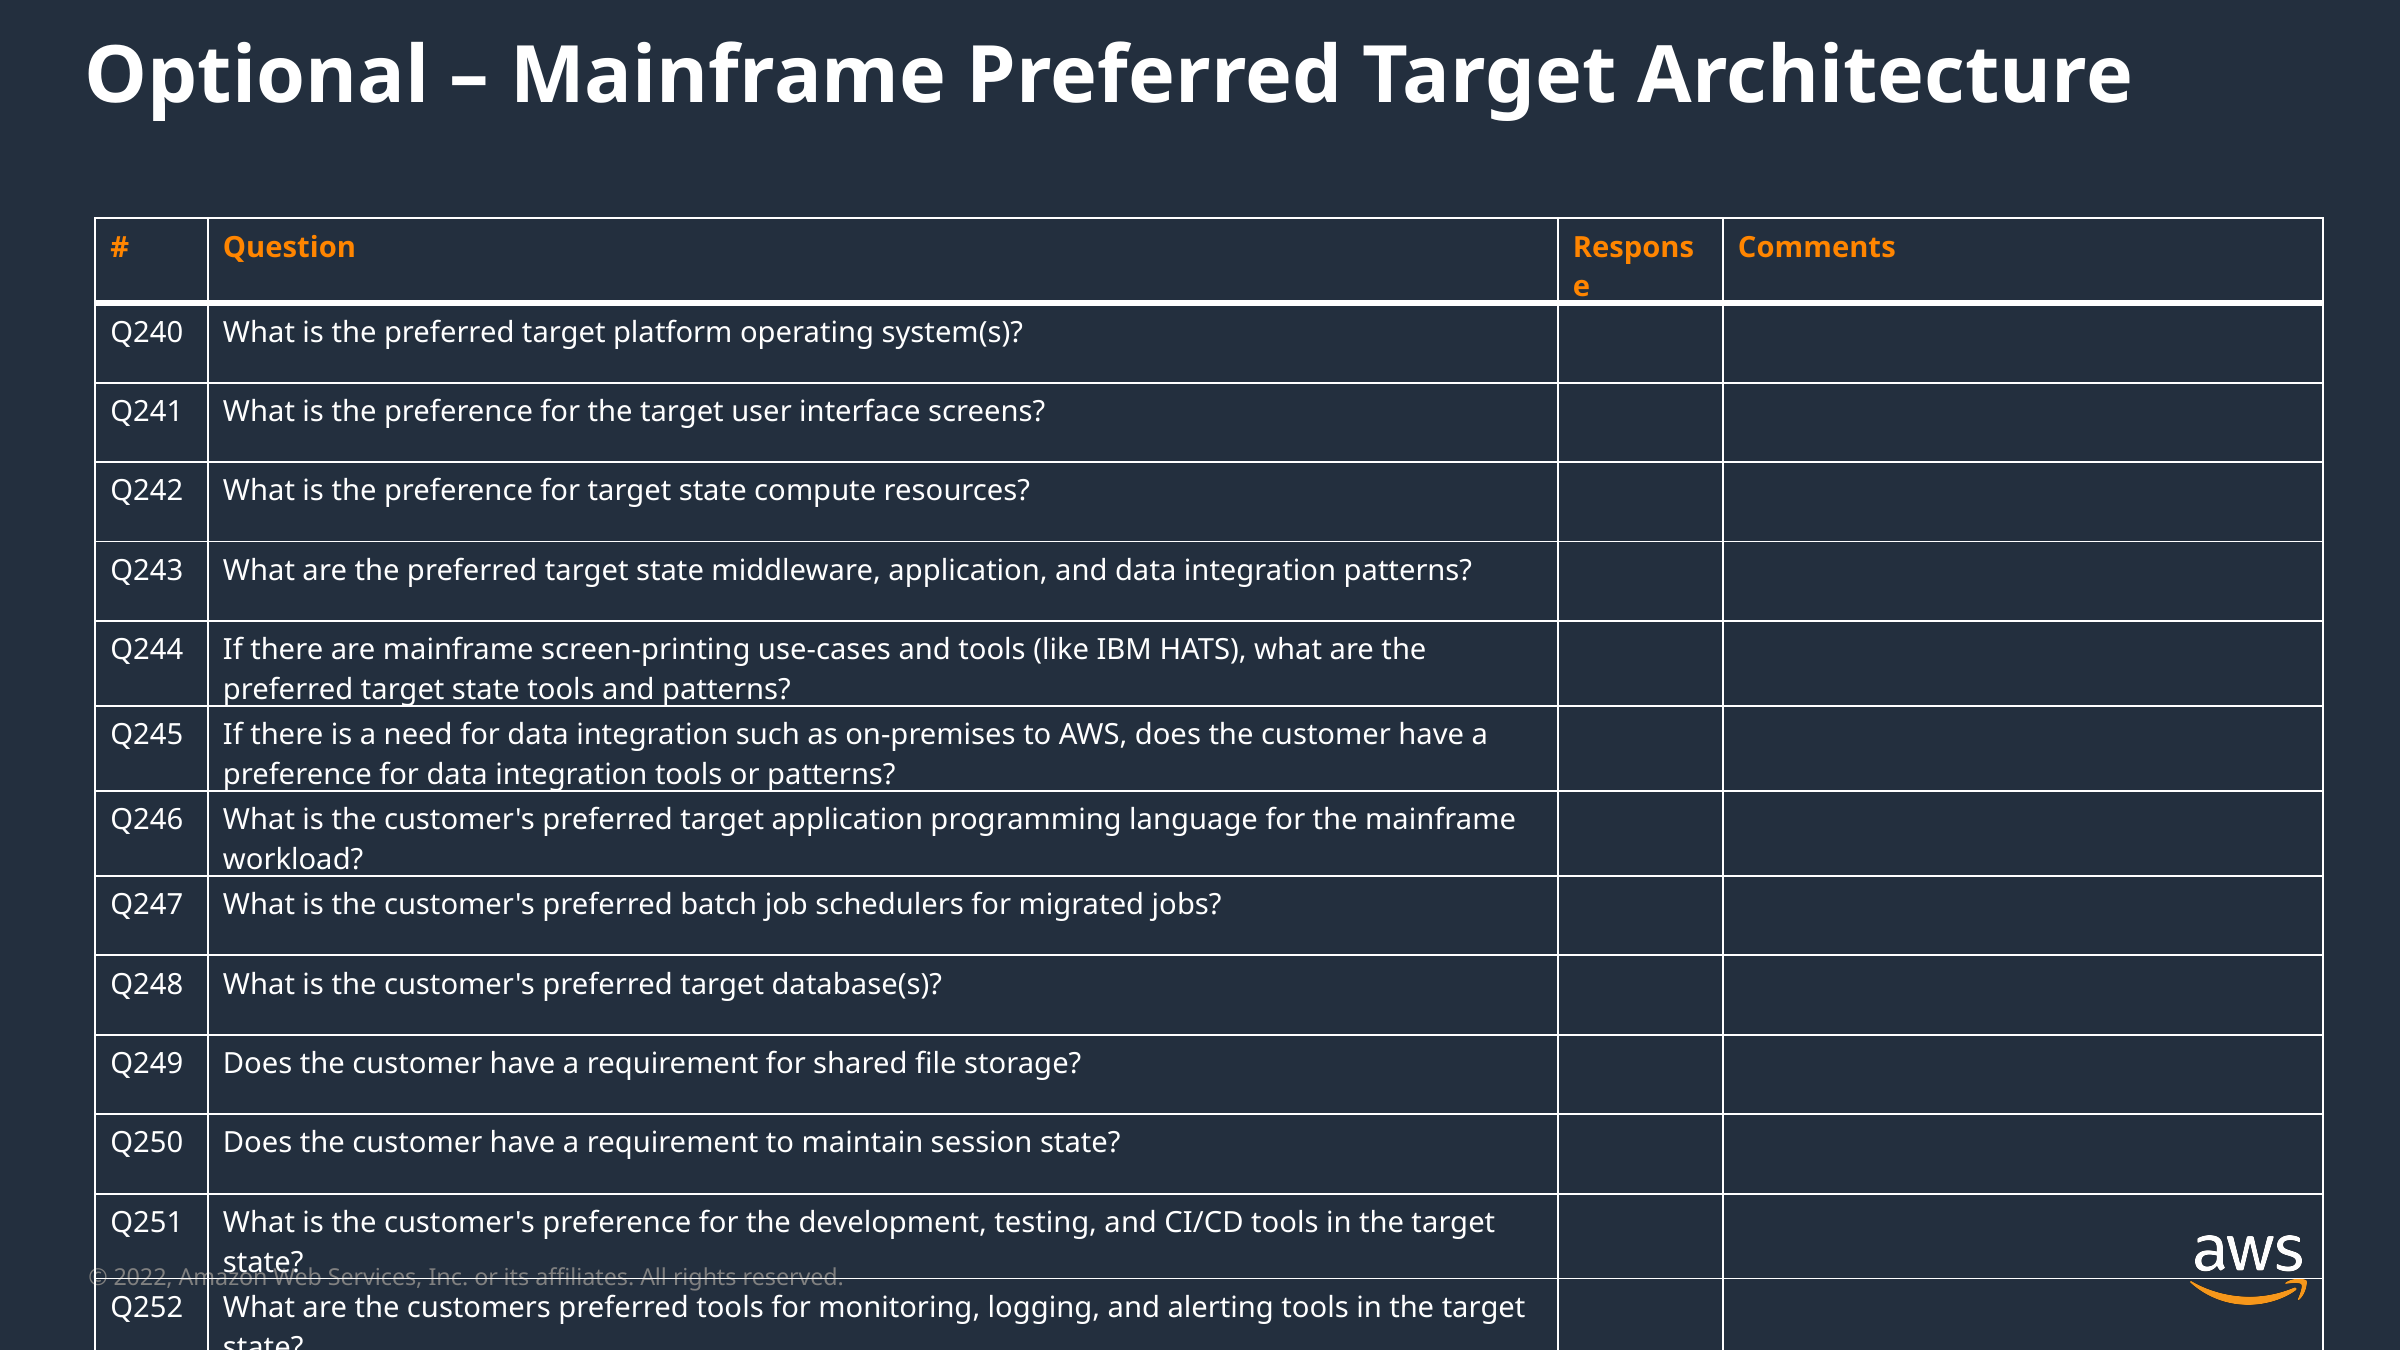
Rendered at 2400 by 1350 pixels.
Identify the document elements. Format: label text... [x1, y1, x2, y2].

table_cell Q250 [96, 1115, 207, 1193]
table_cell [1724, 306, 2322, 382]
table_header Comments [1724, 219, 2322, 300]
table_cell [1724, 542, 2322, 620]
table_cell Does the customer have a requirement for shared file storage? [209, 1036, 1557, 1113]
table_cell [1559, 463, 1722, 541]
table_cell [1724, 877, 2322, 954]
table_cell What are the preferred target state middleware, application, and data integration patterns? [209, 542, 1557, 620]
table_cell What is the preference for the target user interface screens? [209, 384, 1557, 461]
table_cell Q241 [96, 384, 207, 461]
table_cell Q244 [96, 622, 207, 705]
table_cell [1559, 1195, 1722, 1278]
table_cell [1724, 384, 2322, 461]
table_cell [1724, 1195, 2322, 1278]
table_cell [1559, 792, 1722, 875]
table_cell [1559, 1115, 1722, 1193]
table_cell What is the customer's preferred batch job schedulers for migrated jobs? [209, 877, 1557, 954]
table_cell [1559, 542, 1722, 620]
table_cell What is the customer's preference for the development, testing, and CI/CD tools in the target state? [209, 1195, 1557, 1278]
table_cell [1559, 877, 1722, 954]
table_cell [1724, 622, 2322, 705]
table_cell [1724, 792, 2322, 875]
table_cell Q247 [96, 877, 207, 954]
table_cell [1724, 707, 2322, 790]
table_cell If there are mainframe screen-printing use-cases and tools (like IBM HATS), what are the preferred target state tools and patterns? [209, 622, 1557, 705]
table_cell Q243 [96, 542, 207, 620]
table_header # [96, 219, 207, 300]
table_cell [1559, 306, 1722, 382]
table_cell [1559, 707, 1722, 790]
table_cell Does the customer have a requirement to maintain session state? [209, 1115, 1557, 1193]
table_cell [1559, 1036, 1722, 1113]
table_cell [1724, 956, 2322, 1034]
table_cell [1559, 956, 1722, 1034]
table_cell Q248 [96, 956, 207, 1034]
table_cell Q242 [96, 463, 207, 541]
table_cell [1559, 1279, 1722, 1350]
table_cell [1559, 622, 1722, 705]
table_cell What is the preference for target state compute resources? [209, 463, 1557, 541]
text_box Optional – Mainframe Preferred Target Architecture [69, 16, 2359, 126]
table_cell What is the customer's preferred target database(s)? [209, 956, 1557, 1034]
table_cell What are the customers preferred tools for monitoring, logging, and alerting tools in the target state? [209, 1279, 1557, 1350]
table_cell [1724, 463, 2322, 541]
table_header Response [1559, 219, 1722, 300]
table_cell [1724, 1036, 2322, 1113]
table_cell Q252 [96, 1279, 207, 1350]
table_cell If there is a need for data integration such as on-premises to AWS, does the customer have a preference for data integration tools or patterns? [209, 707, 1557, 790]
table_cell Q249 [96, 1036, 207, 1113]
table_header Question [209, 219, 1557, 300]
table_cell Q251 [96, 1195, 207, 1278]
table_cell What is the preferred target platform operating system(s)? [209, 306, 1557, 382]
table_cell Q245 [96, 707, 207, 790]
table_cell Q246 [96, 792, 207, 875]
table_cell [1724, 1279, 2322, 1350]
table_cell Q240 [96, 306, 207, 382]
table_cell [1724, 1115, 2322, 1193]
table_cell What is the customer's preferred target application programming language for the mainframe workload? [209, 792, 1557, 875]
table_cell [1559, 384, 1722, 461]
